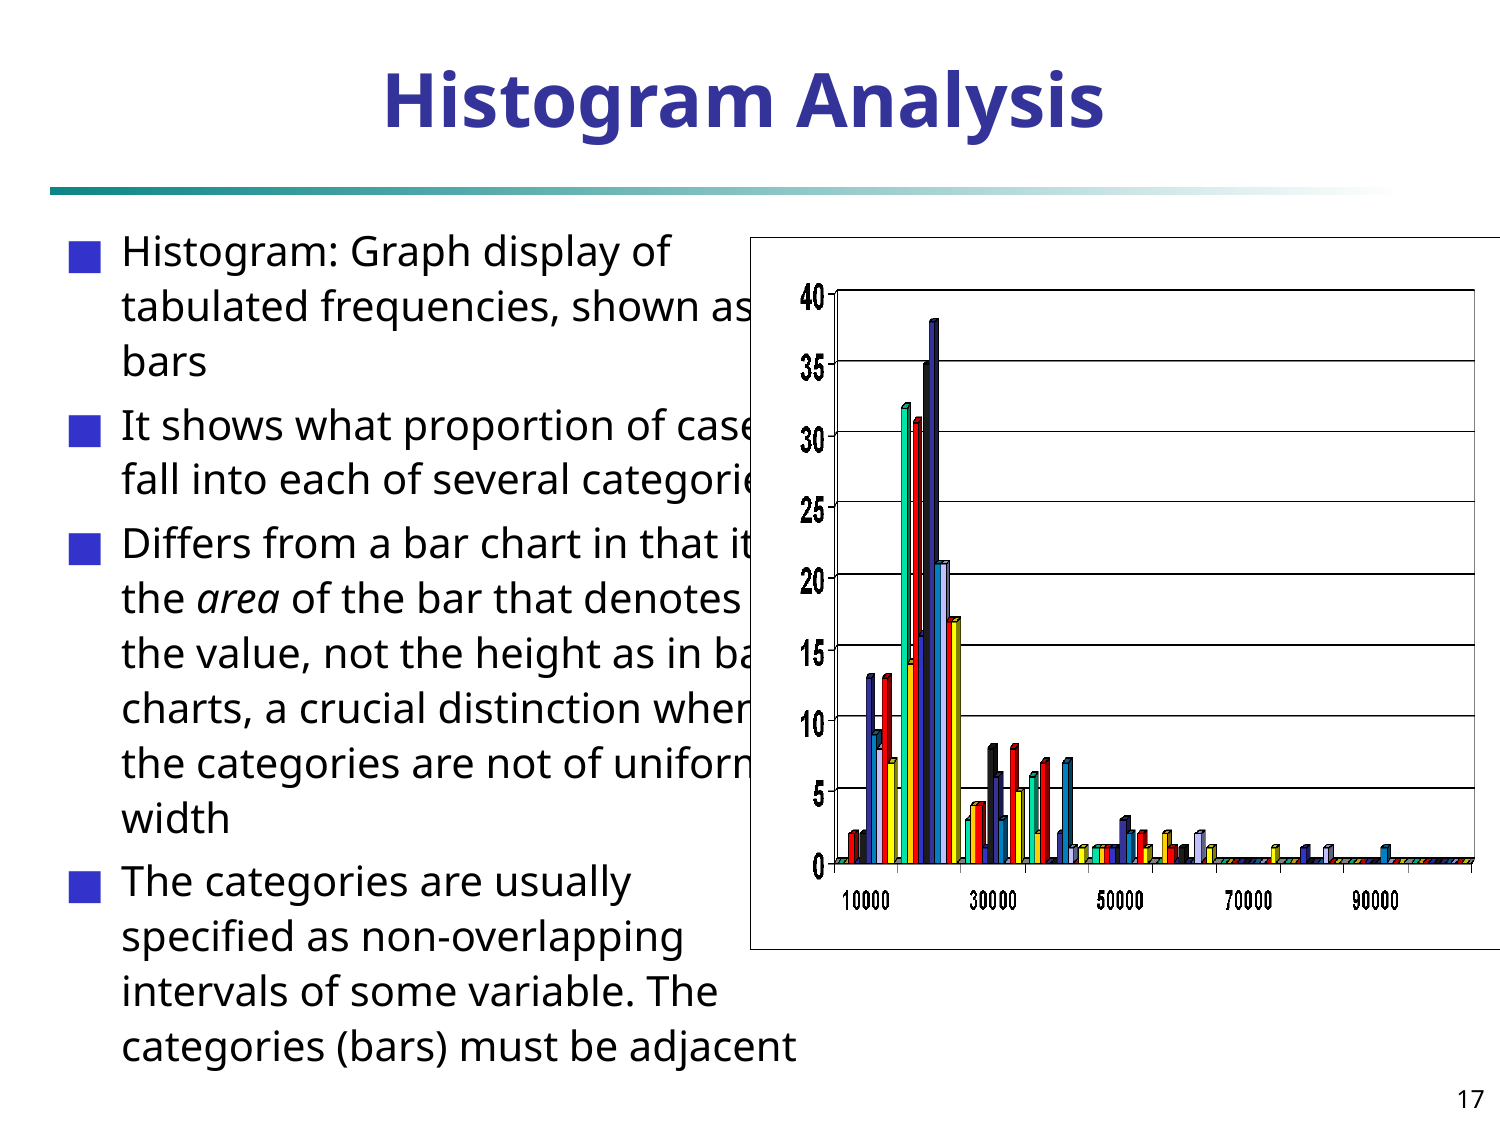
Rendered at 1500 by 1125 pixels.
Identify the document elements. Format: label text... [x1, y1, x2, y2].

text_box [749, 237, 1500, 951]
title Histogram Analysis [24, 50, 1463, 150]
list Histogram: Graph display of tabulated frequencies, shown as bars It shows what proportion of cases fall into each of several categories Differs from a bar chart in that it is the area of the bar that denotes the value, not the height as in bar charts, a crucial distinction when the categories are not of uniform width The categories are usually specified as non-overlapping intervals of some variable. The categories (bars) must be adjacent [50, 212, 813, 1063]
text_box ‹#› [1187, 1062, 1500, 1125]
